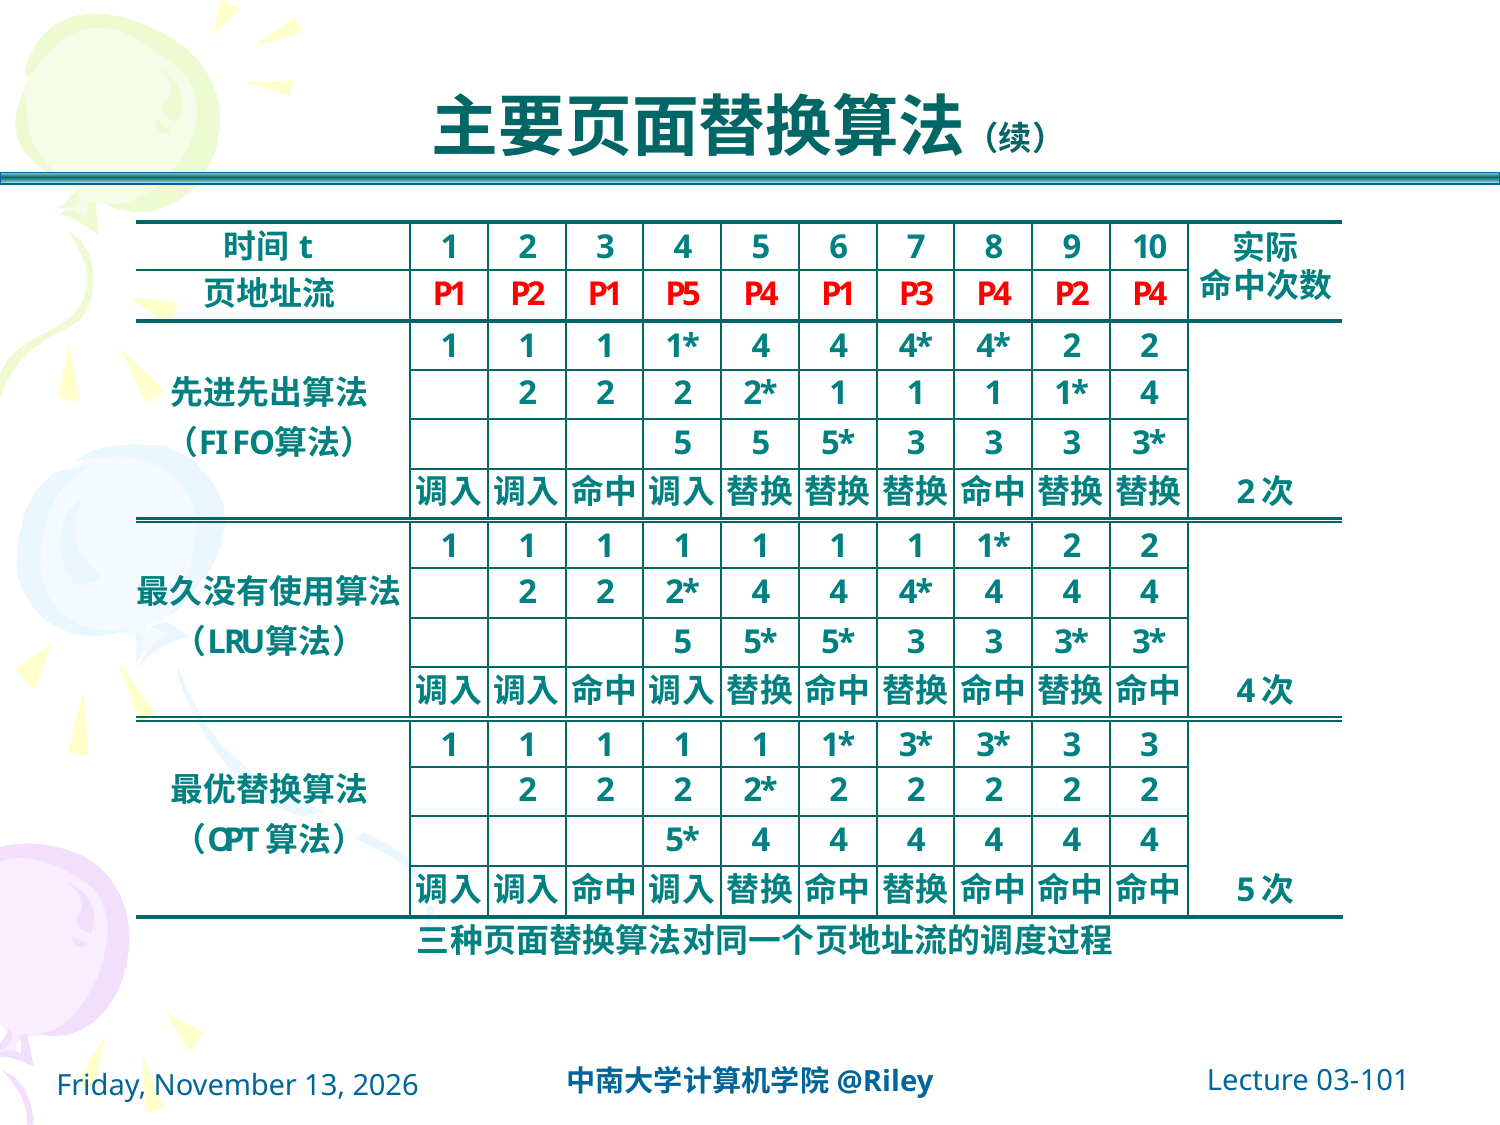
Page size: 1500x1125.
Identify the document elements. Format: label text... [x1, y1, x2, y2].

footer 中南大学计算机学院@Riley [512, 1054, 714, 1125]
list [135, 219, 1353, 968]
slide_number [41, 1058, 513, 1106]
slide_number Lecture 03-101 [714, 1053, 1425, 1125]
title 主要页面替换算法（续） [72, 78, 1425, 173]
